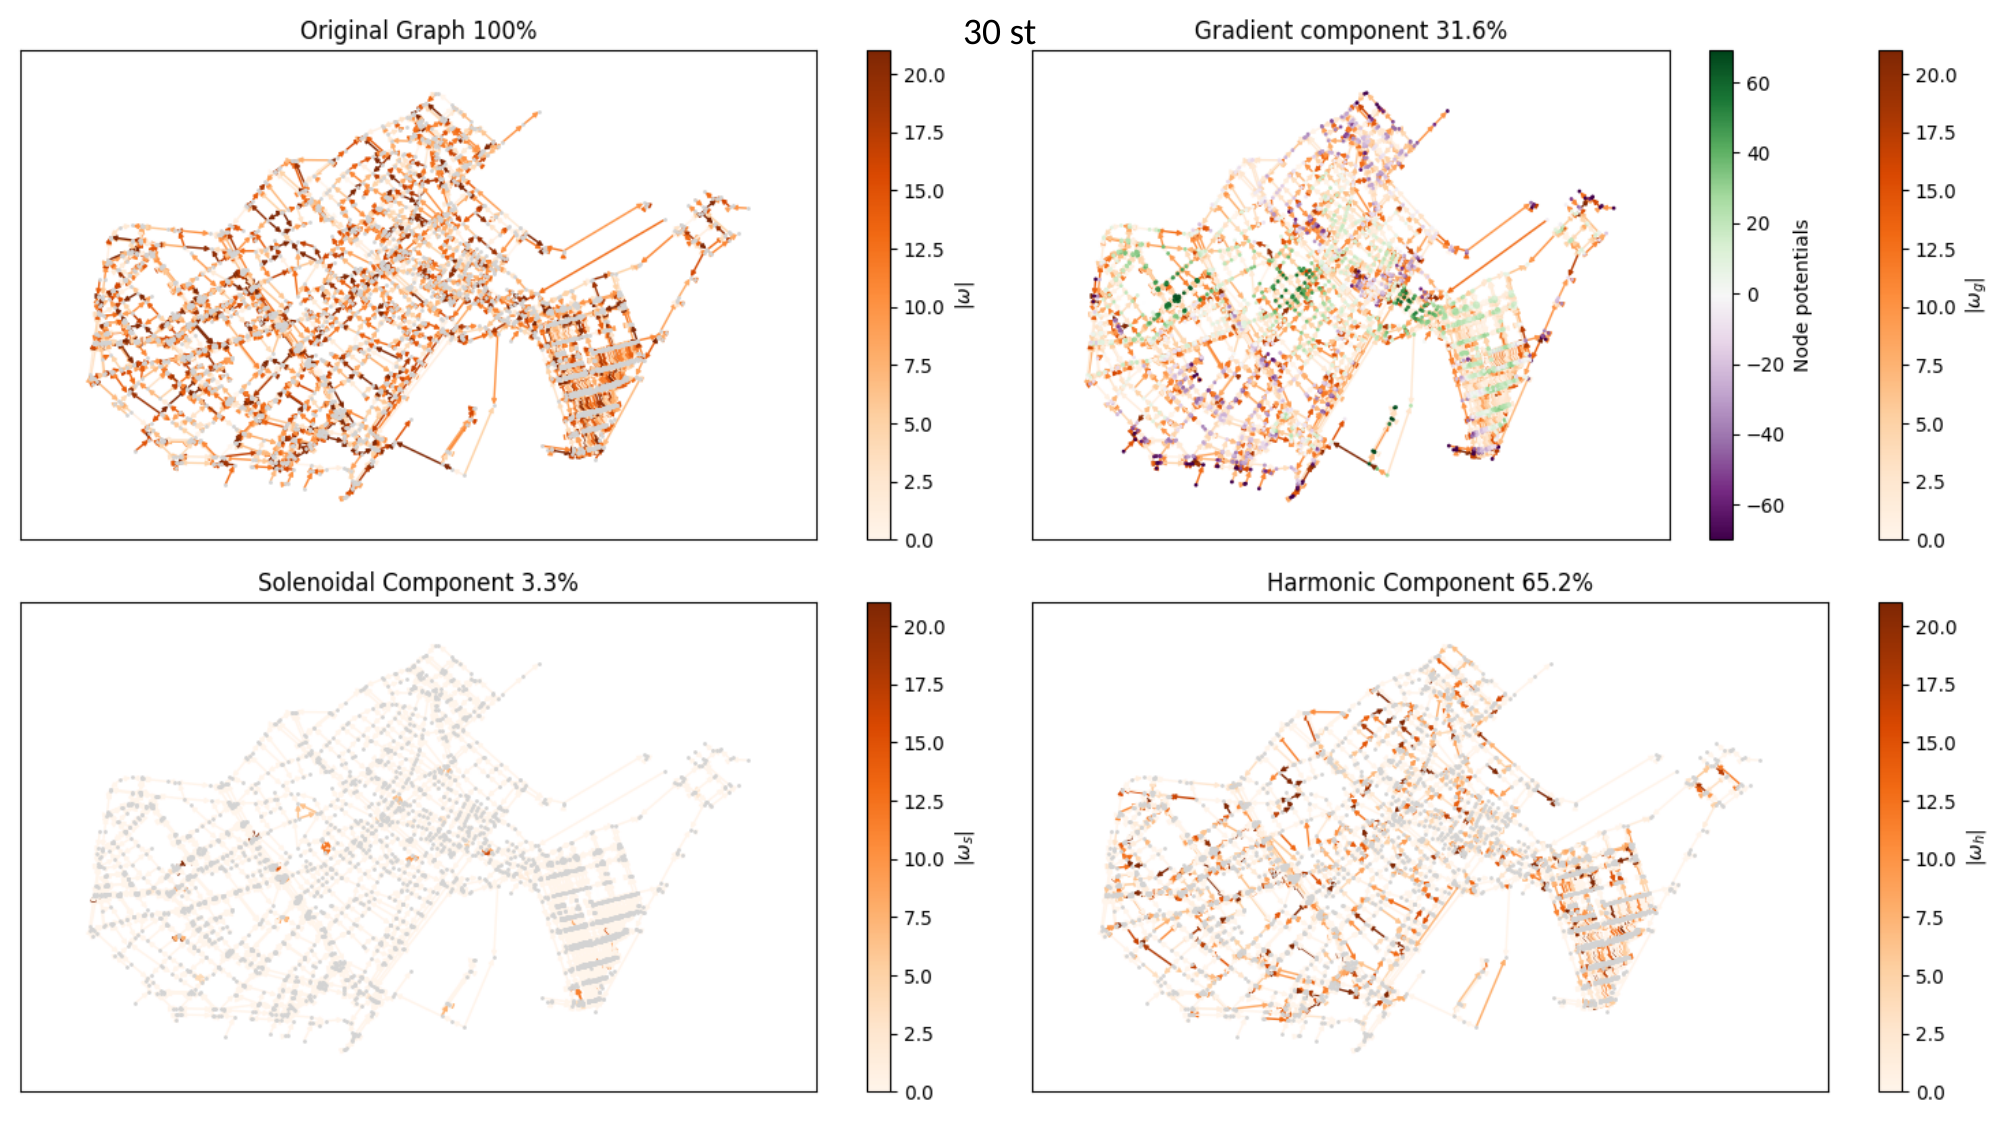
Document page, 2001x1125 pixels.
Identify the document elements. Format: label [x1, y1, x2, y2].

list [0, 0, 2000, 1125]
